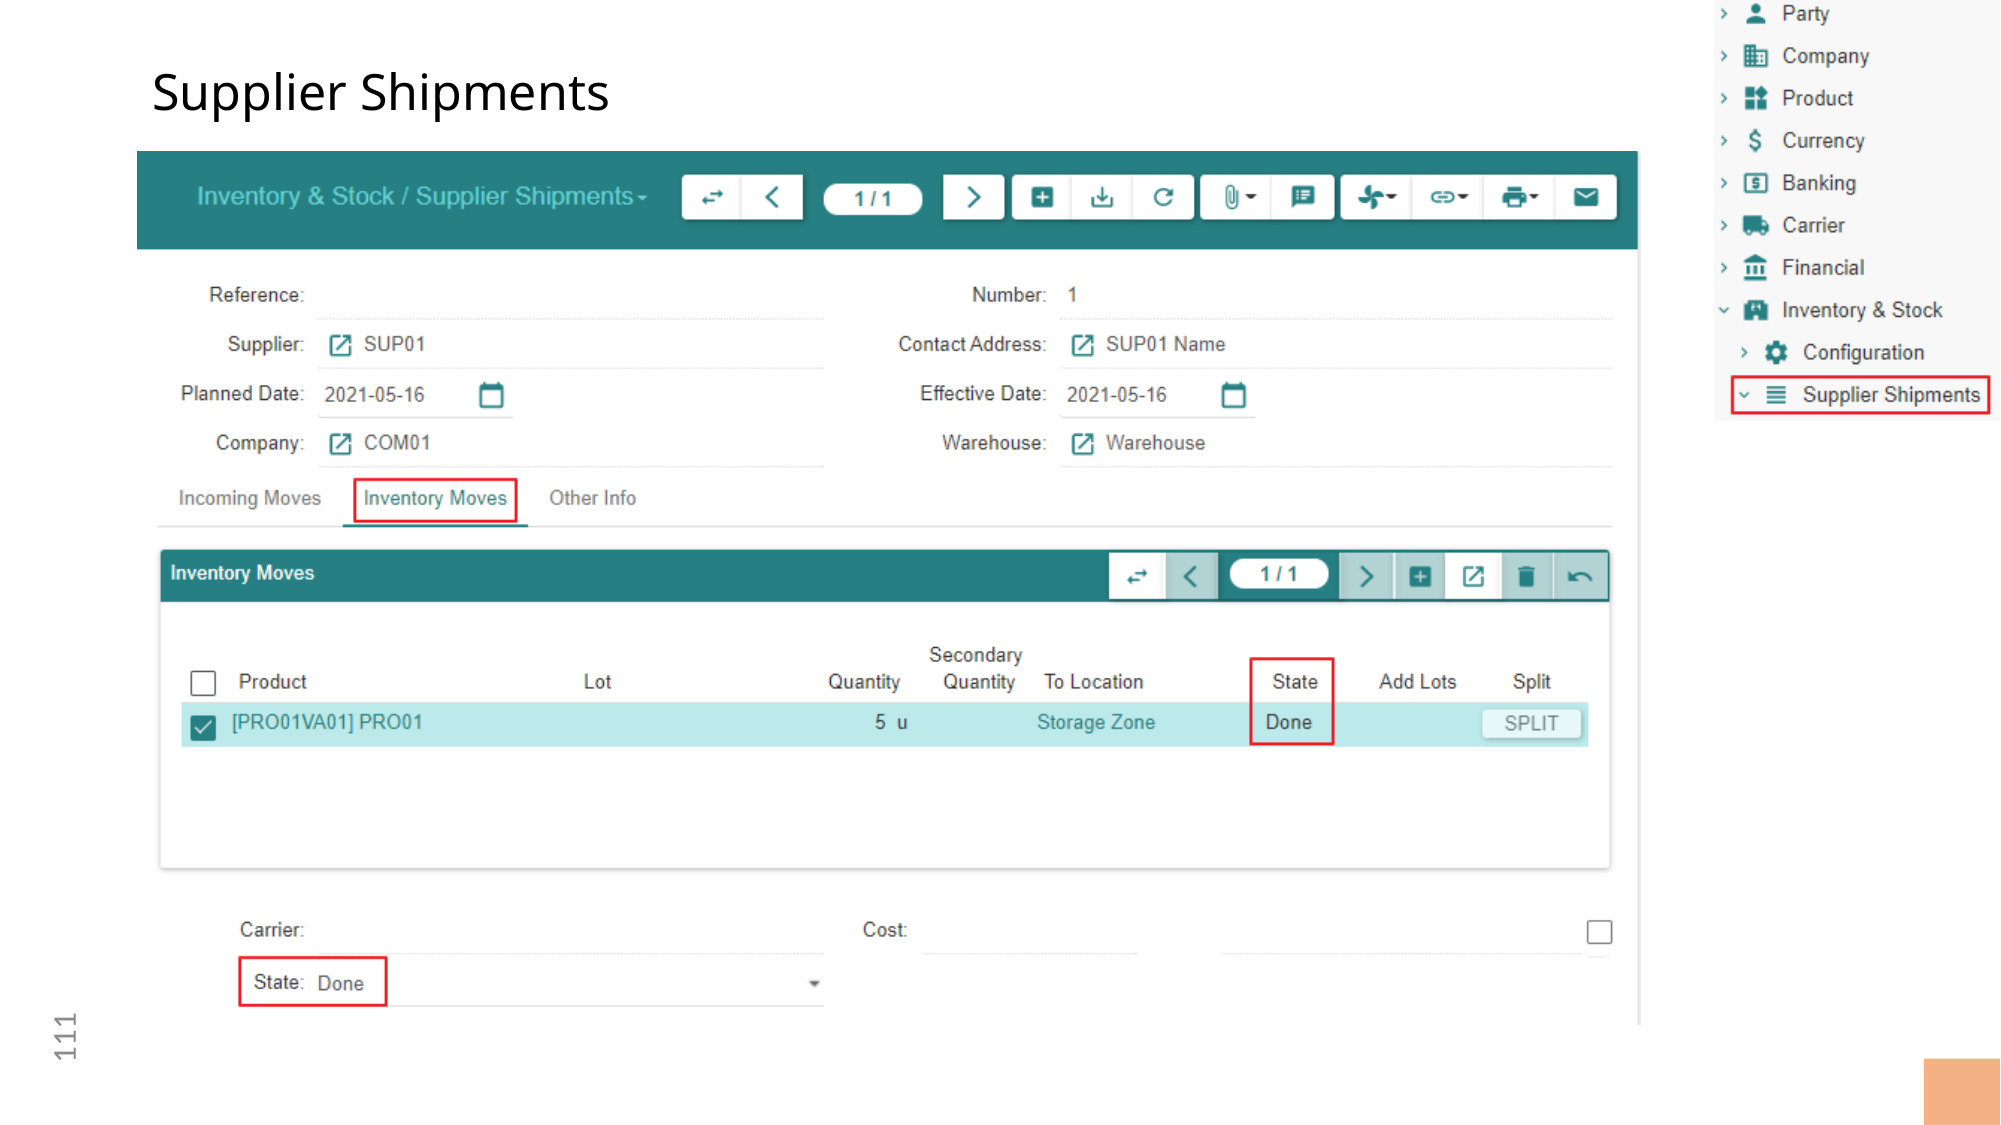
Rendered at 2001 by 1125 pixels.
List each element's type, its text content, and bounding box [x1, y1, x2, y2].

title Supplier Shipments [137, 59, 1713, 136]
picture [1713, 0, 2000, 421]
slide_number 111 [32, 969, 93, 1108]
text_box [1923, 1058, 2000, 1125]
picture [137, 151, 1641, 1025]
